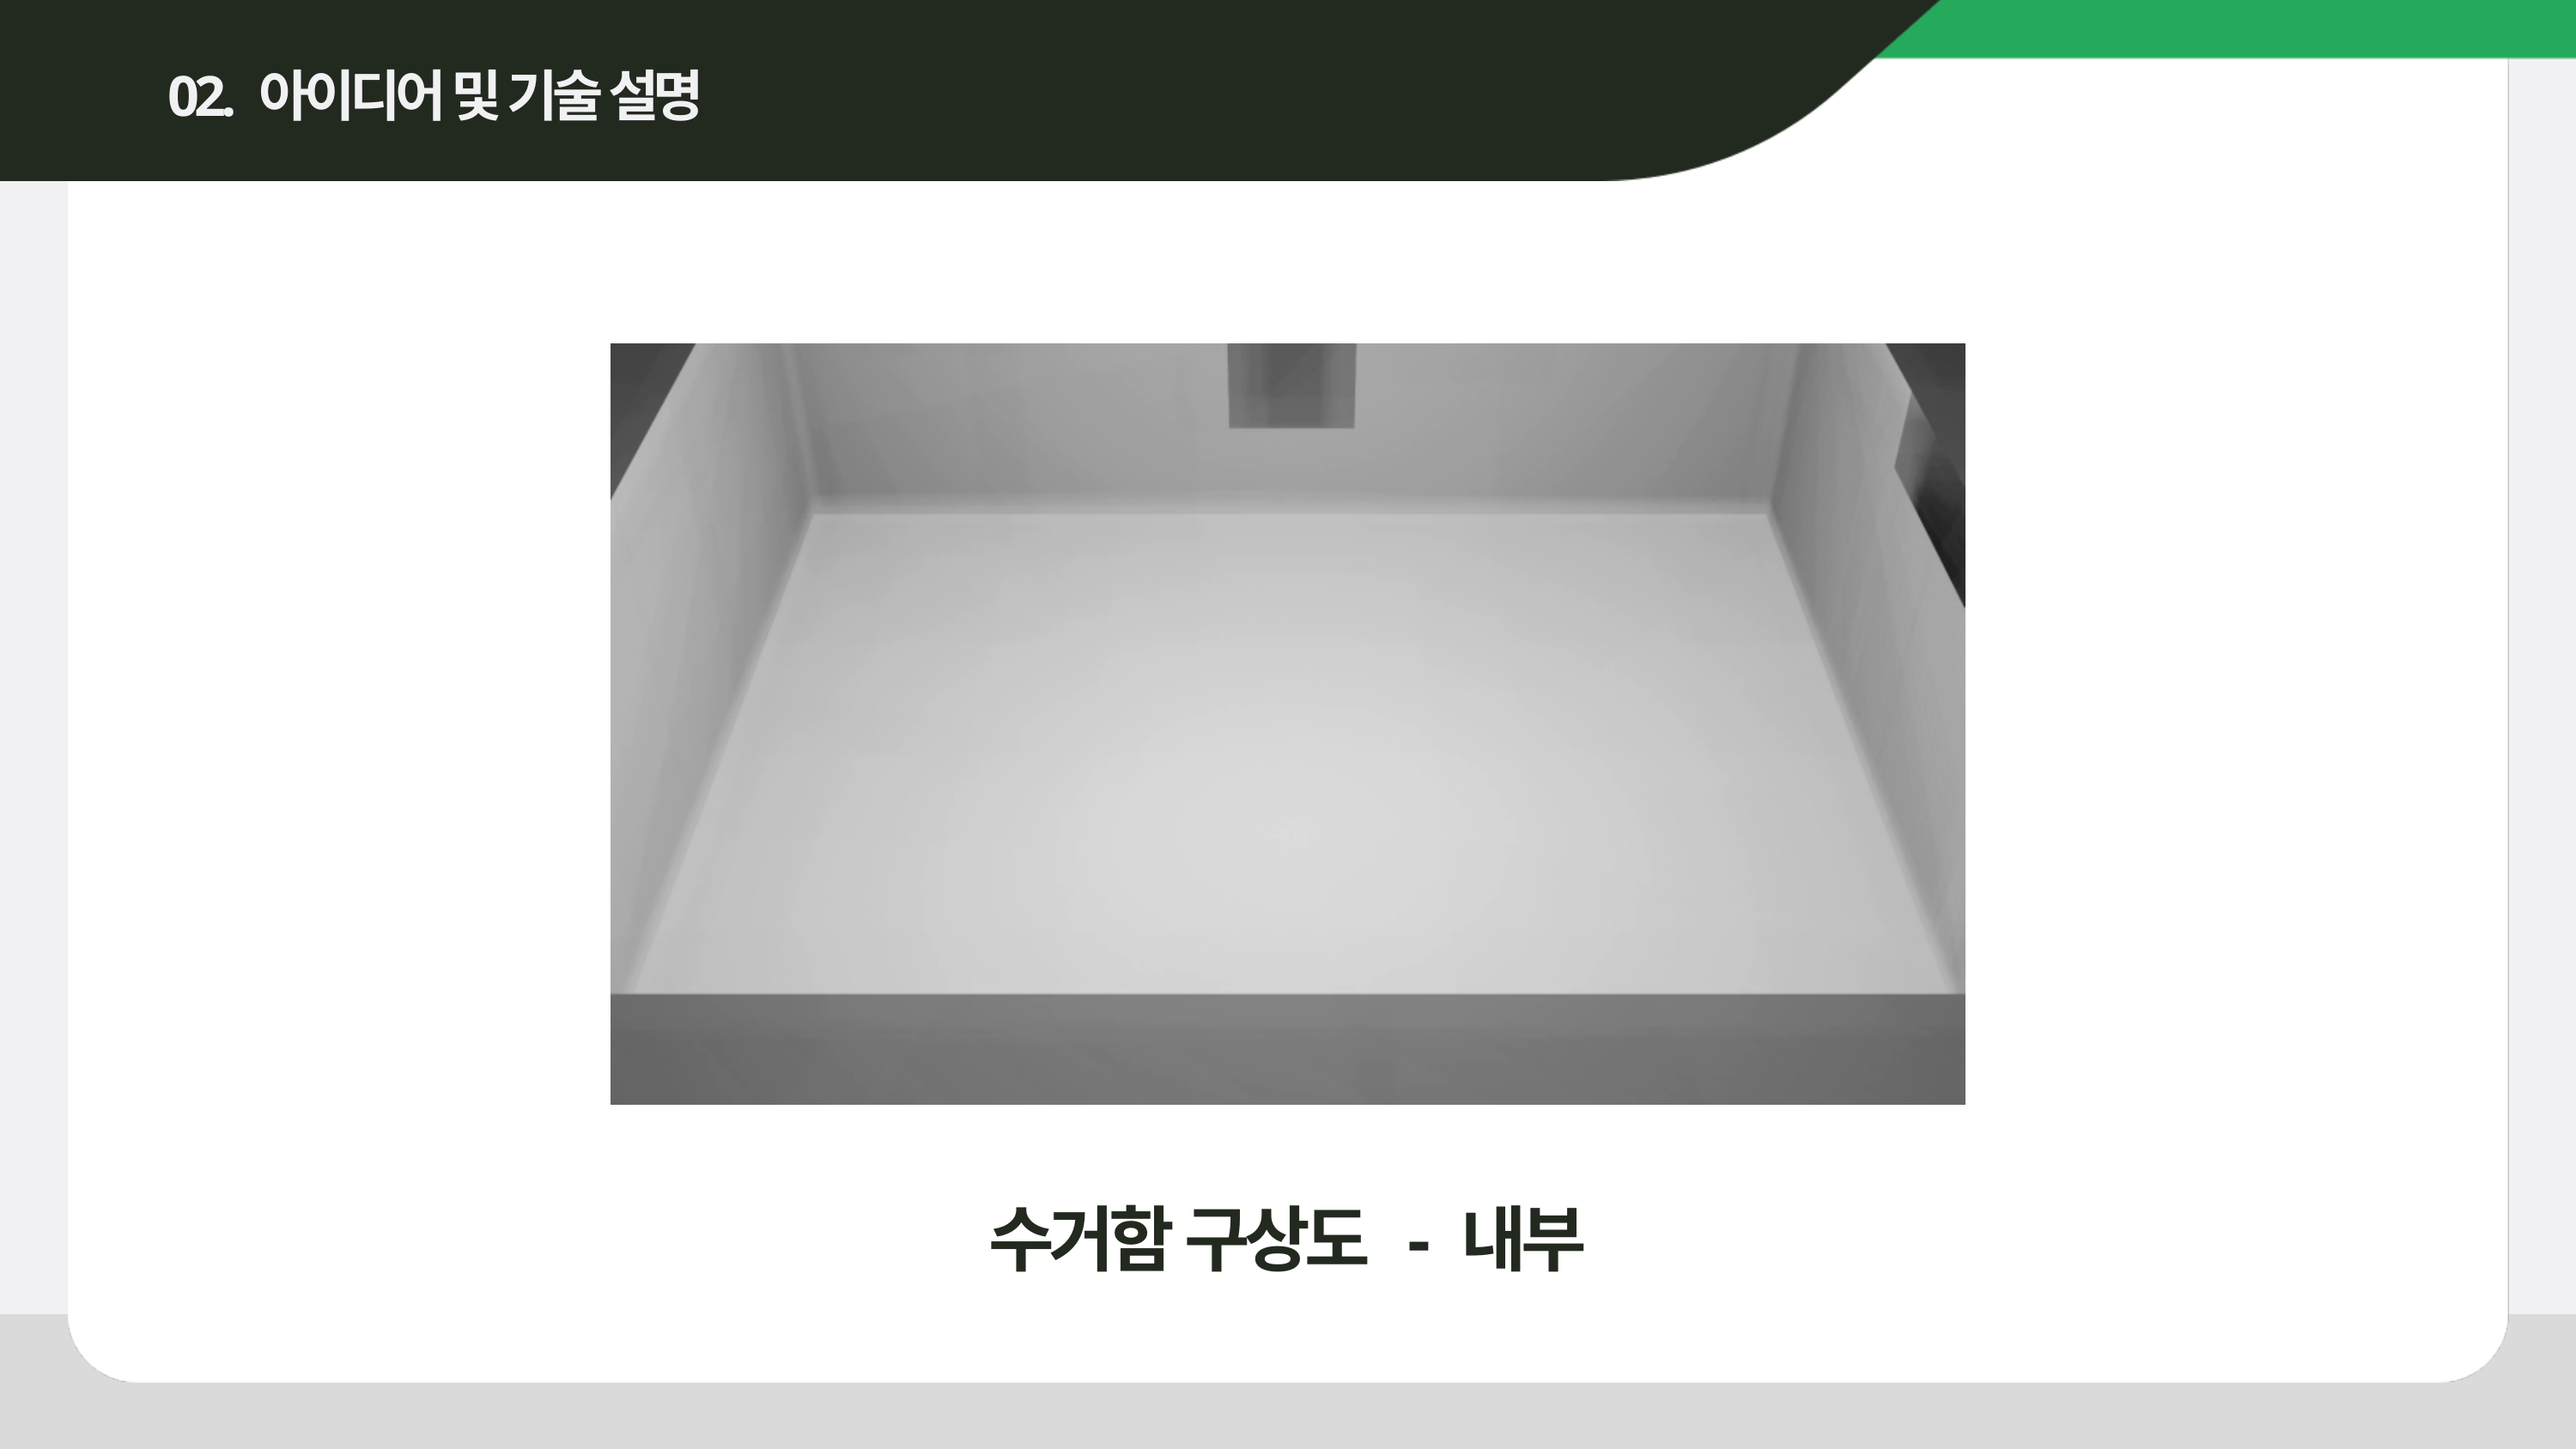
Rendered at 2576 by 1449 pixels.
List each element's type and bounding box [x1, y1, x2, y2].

picture [0, 0, 2576, 1449]
text_box [610, 343, 1966, 1106]
